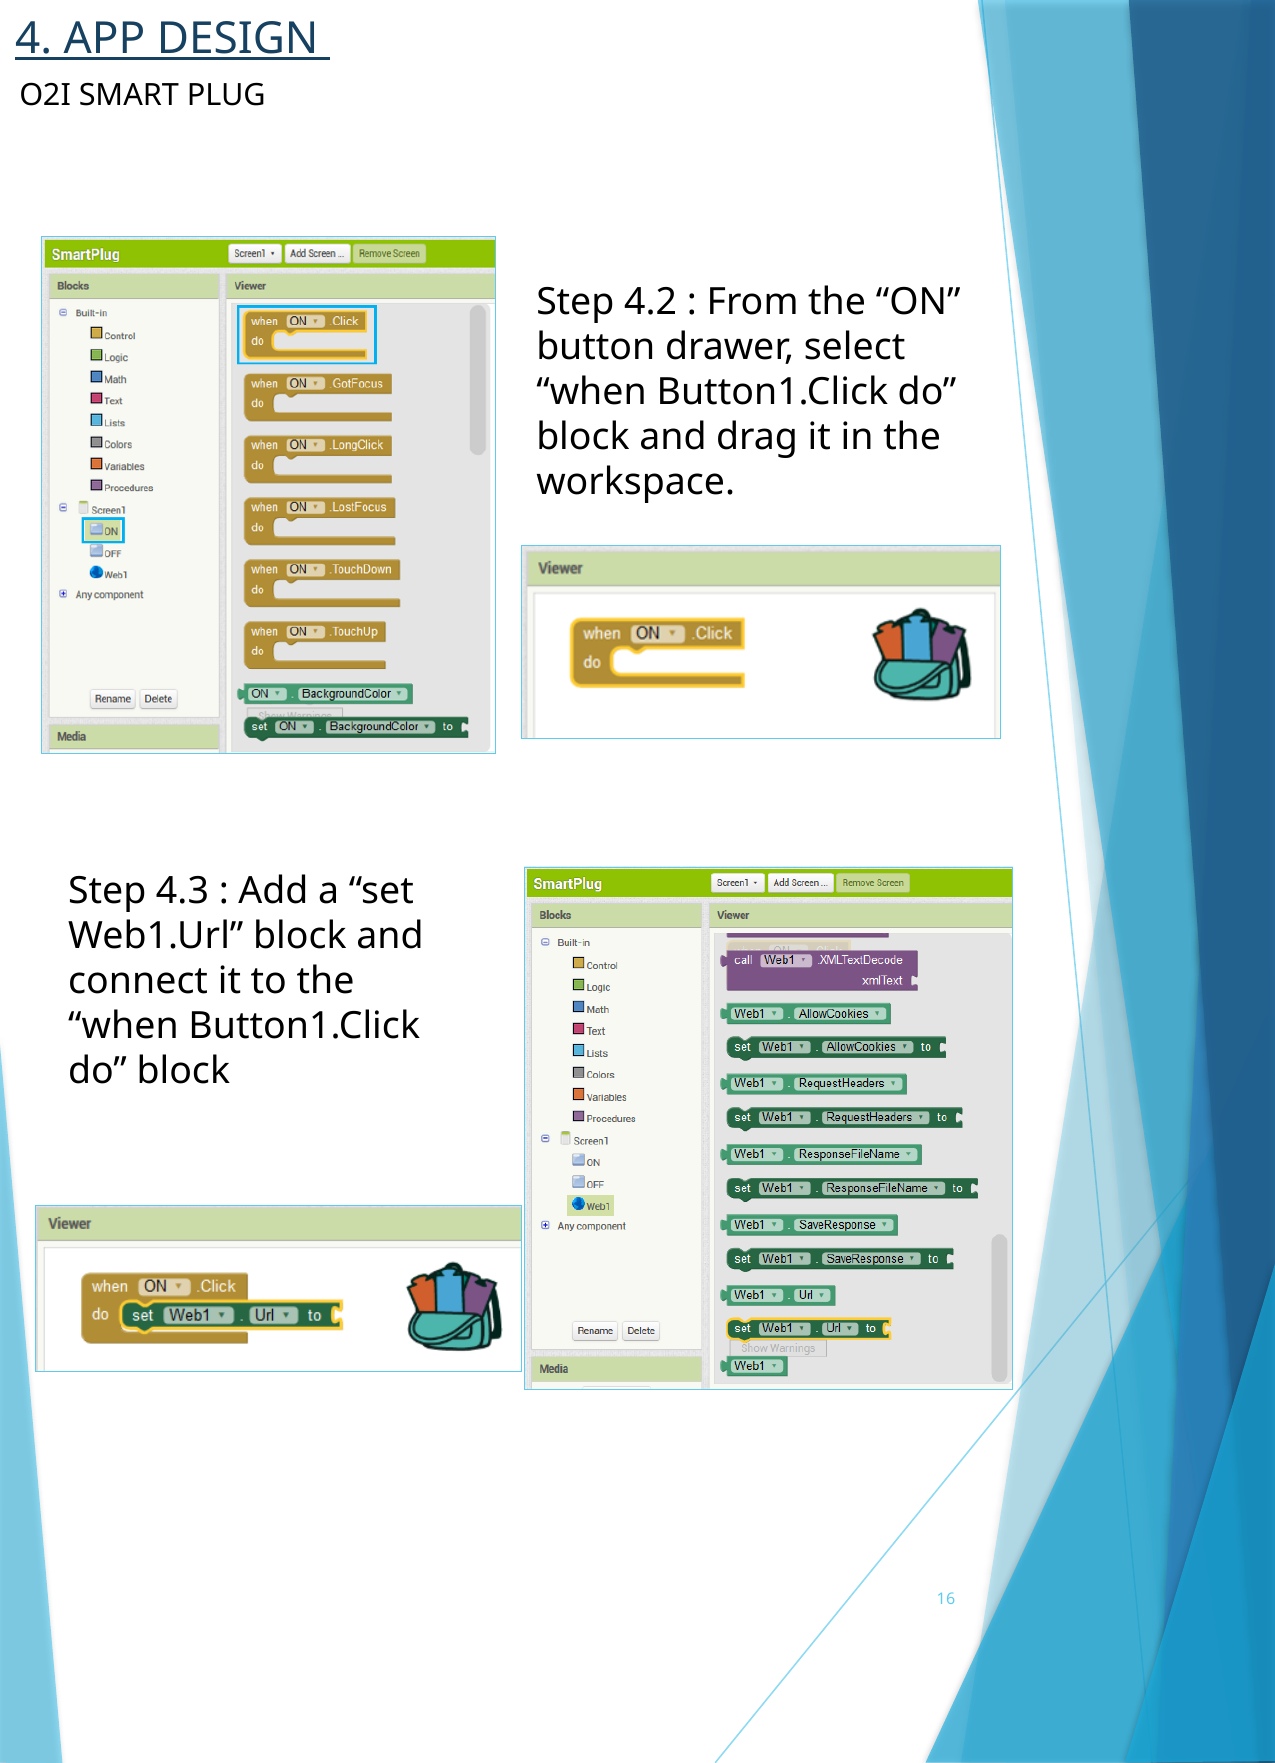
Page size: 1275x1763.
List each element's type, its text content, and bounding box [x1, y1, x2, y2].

picture [523, 866, 1013, 1391]
text_box Step 4.3 : Add a “set Web1.Url” block and connect it to the “when Button1.Click do” block [53, 858, 463, 1099]
picture [35, 1205, 522, 1373]
slide_number 16 [898, 1552, 971, 1647]
picture [41, 235, 496, 755]
text_box O2I SMART PLUG [4, 67, 1044, 120]
text_box Step 4.2 : From the “ON” button drawer, select “when Button1.Click do” block and drag it in the workspace. [521, 269, 995, 510]
title 4. APP DESIGN [0, 2, 971, 187]
picture [520, 545, 1002, 739]
